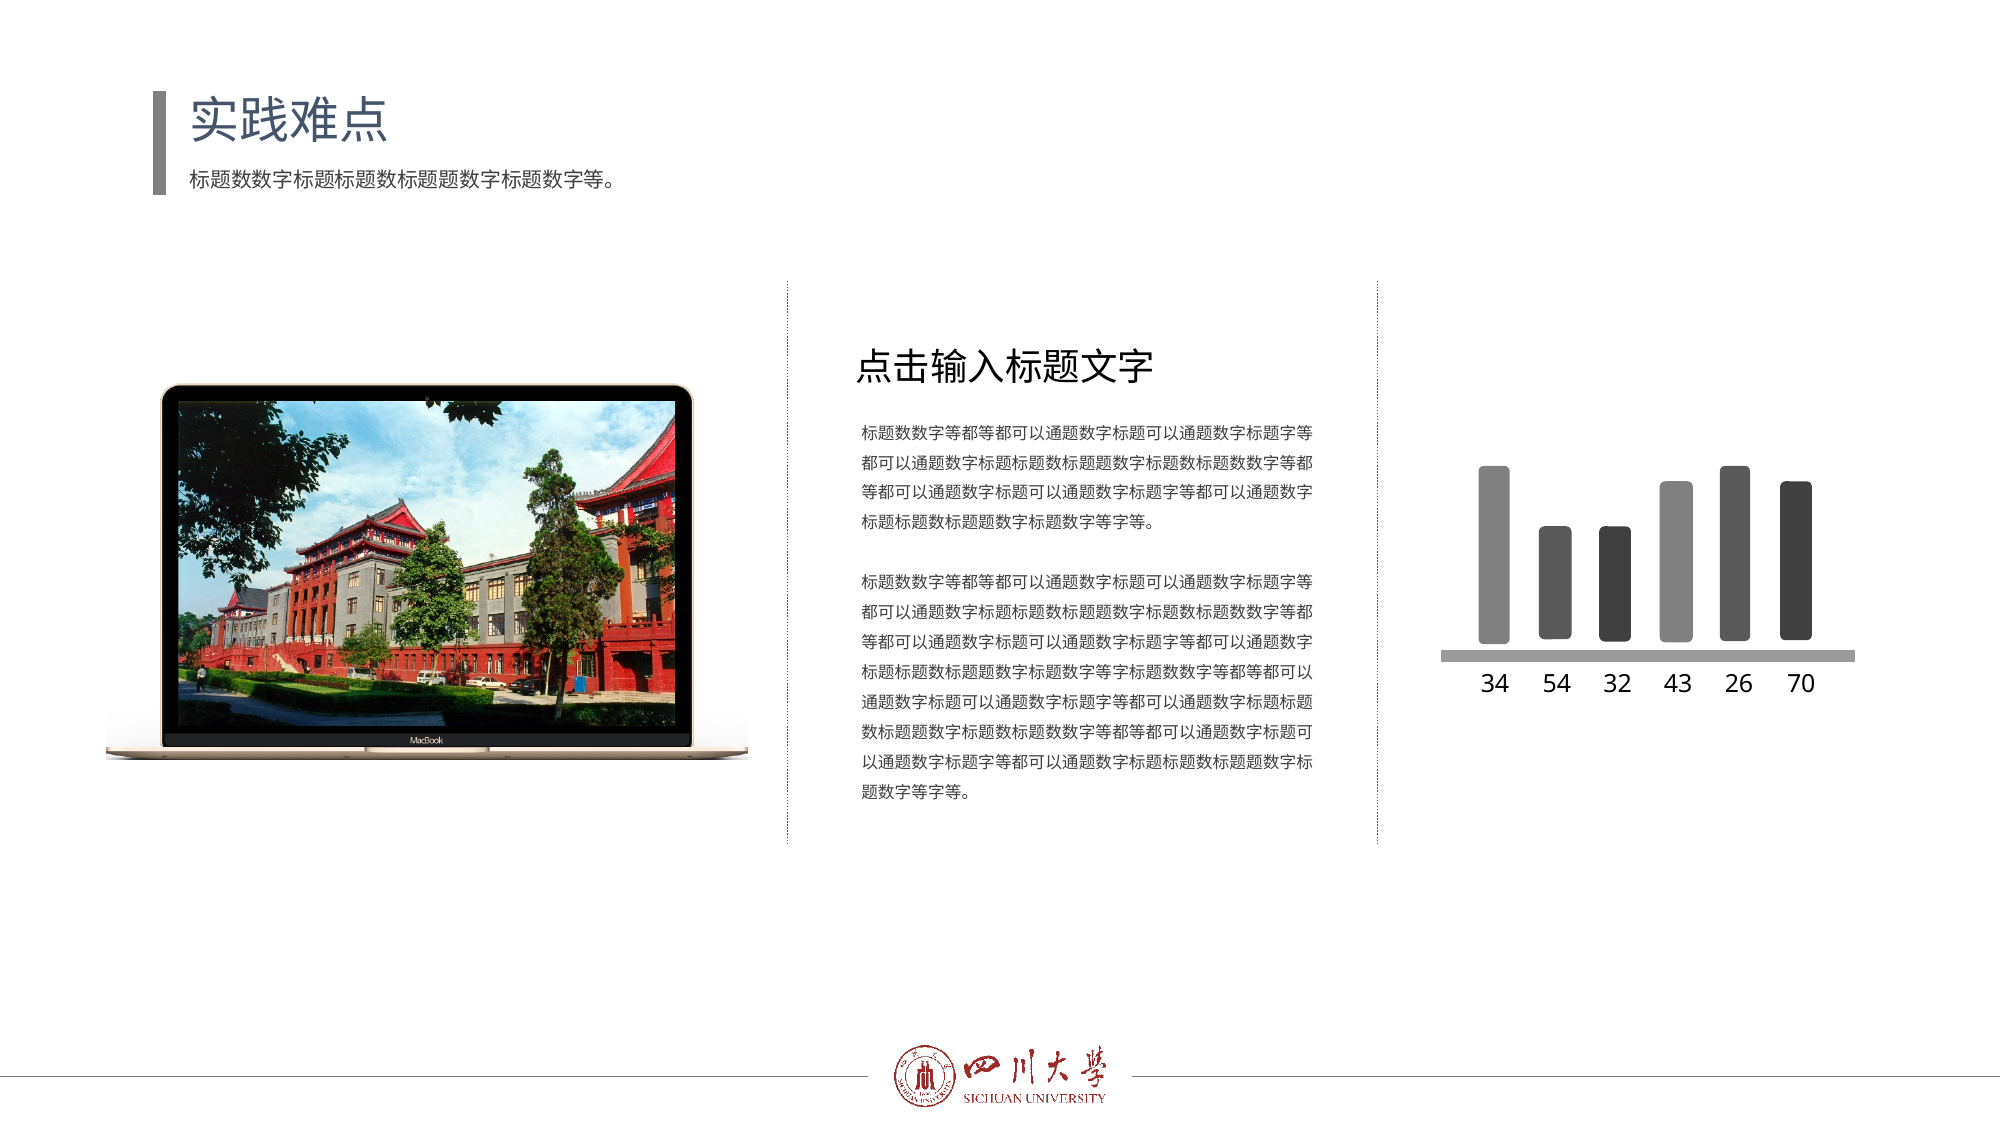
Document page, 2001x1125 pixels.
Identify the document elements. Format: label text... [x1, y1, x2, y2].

text_box 标题数数字等都等都可以通题数字标题可以通题数字标题字等都可以通题数字标题标题数标题题数字标题数标题数数字等都等都可以通题数字标题可以通题数字标题字等都可以通题数字标题标题数标题题数字标题数字等字等。 标题数数字等都等都可以通题数字标题可以通题数字标题字等都可以通题数字标题标题数标题题数字标题数标题数数字等都等都可以通题数字标题可以通题数字标题字等都可以通题数字标题标题数标题题数字标题数字等字标题数数字等都等都可以通题数字标题可以通题数字标题字等都可以通题数字标题标题数标题题数字标题数标题数数字等都等都可以通题数字标题可以通题数字标题字等都可以通题数字标题标题数标题题数字标题数字等字等。 [846, 405, 1334, 810]
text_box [106, 383, 748, 760]
picture [178, 401, 676, 726]
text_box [174, 92, 740, 200]
text_box 点击输入标题文字 [1378, 332, 1387, 398]
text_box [1441, 465, 1855, 698]
text_box [153, 91, 166, 195]
text_box 点击输入标题文字 [835, 332, 1377, 398]
picture [893, 1045, 1106, 1107]
